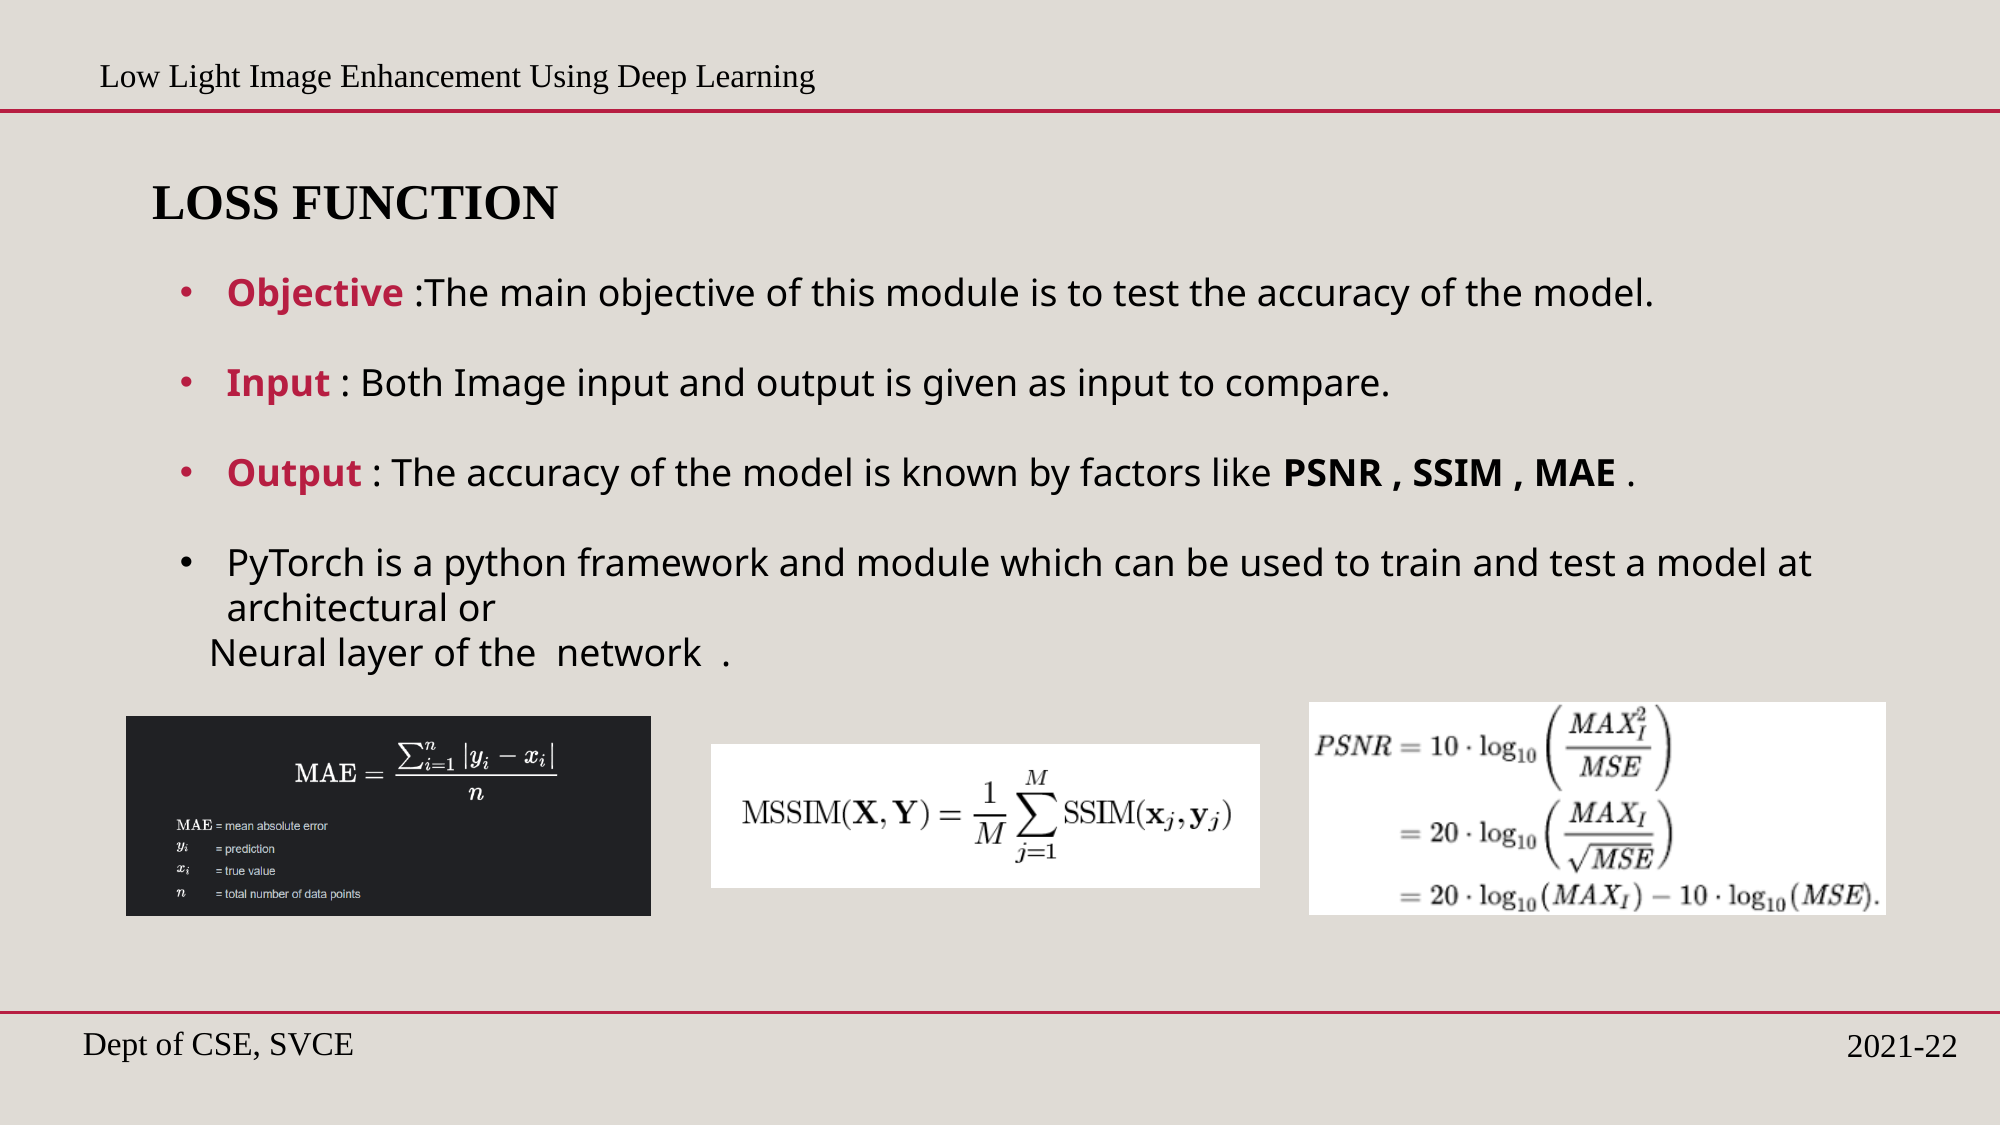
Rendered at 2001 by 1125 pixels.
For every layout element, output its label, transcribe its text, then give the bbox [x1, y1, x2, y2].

text_box [68, 266, 1932, 1011]
slide_number 2021-22 [1412, 1016, 1974, 1074]
picture [1308, 702, 1886, 916]
picture [711, 744, 1261, 888]
text_box Objective :The main objective of this module is to test the accuracy of the model. Input : Both Image input and output is given as input to compare. Output : The accuracy of the model is known by factors like PSNR , SSIM , MAE . PyTorch is a python framework and module which can be used to train and test a model at architectural or Neural layer of the network . [165, 261, 1891, 907]
picture [126, 716, 651, 916]
text_box LOSS FUNCTION [137, 169, 1863, 251]
text_box Dept of CSE, SVCE [68, 1014, 656, 1075]
text_box Low Light Image Enhancement Using Deep Learning [84, 46, 1413, 102]
